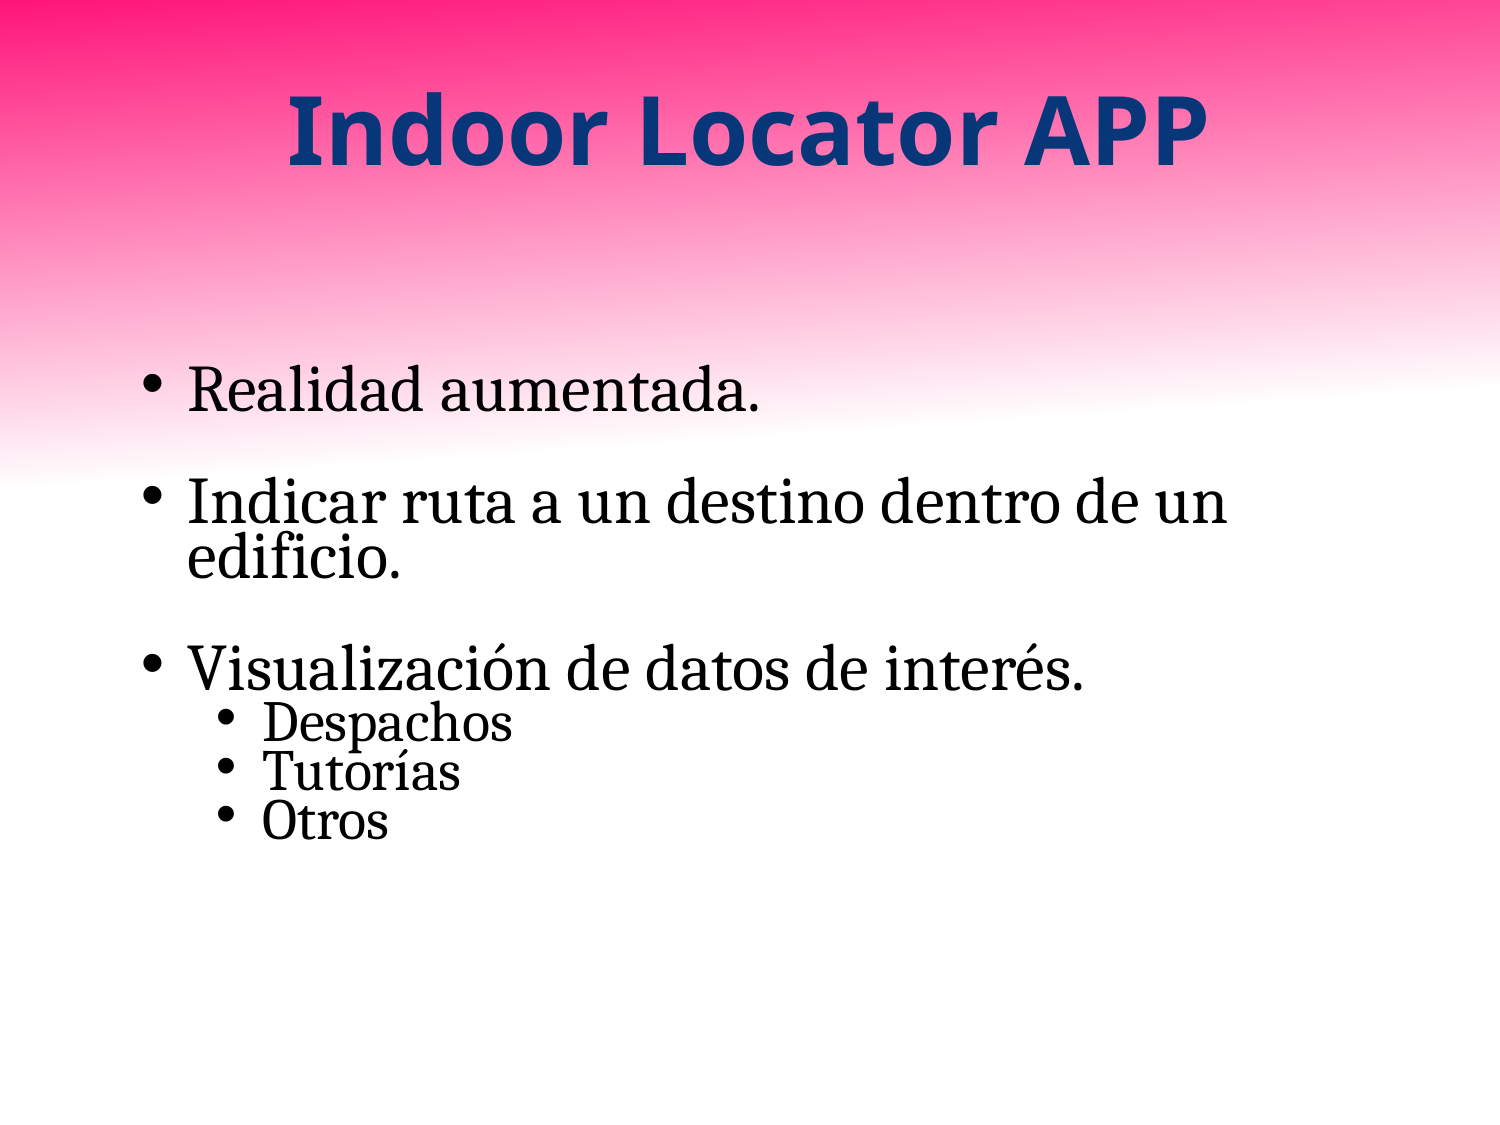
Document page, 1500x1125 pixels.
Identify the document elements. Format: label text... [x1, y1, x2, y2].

title Indoor Locator APP [90, 17, 1410, 192]
text_box Realidad aumentada. Indicar ruta a un destino dentro de un edificio. Visualización de datos de interés. Despachos Tutorías Otros [126, 359, 1382, 917]
